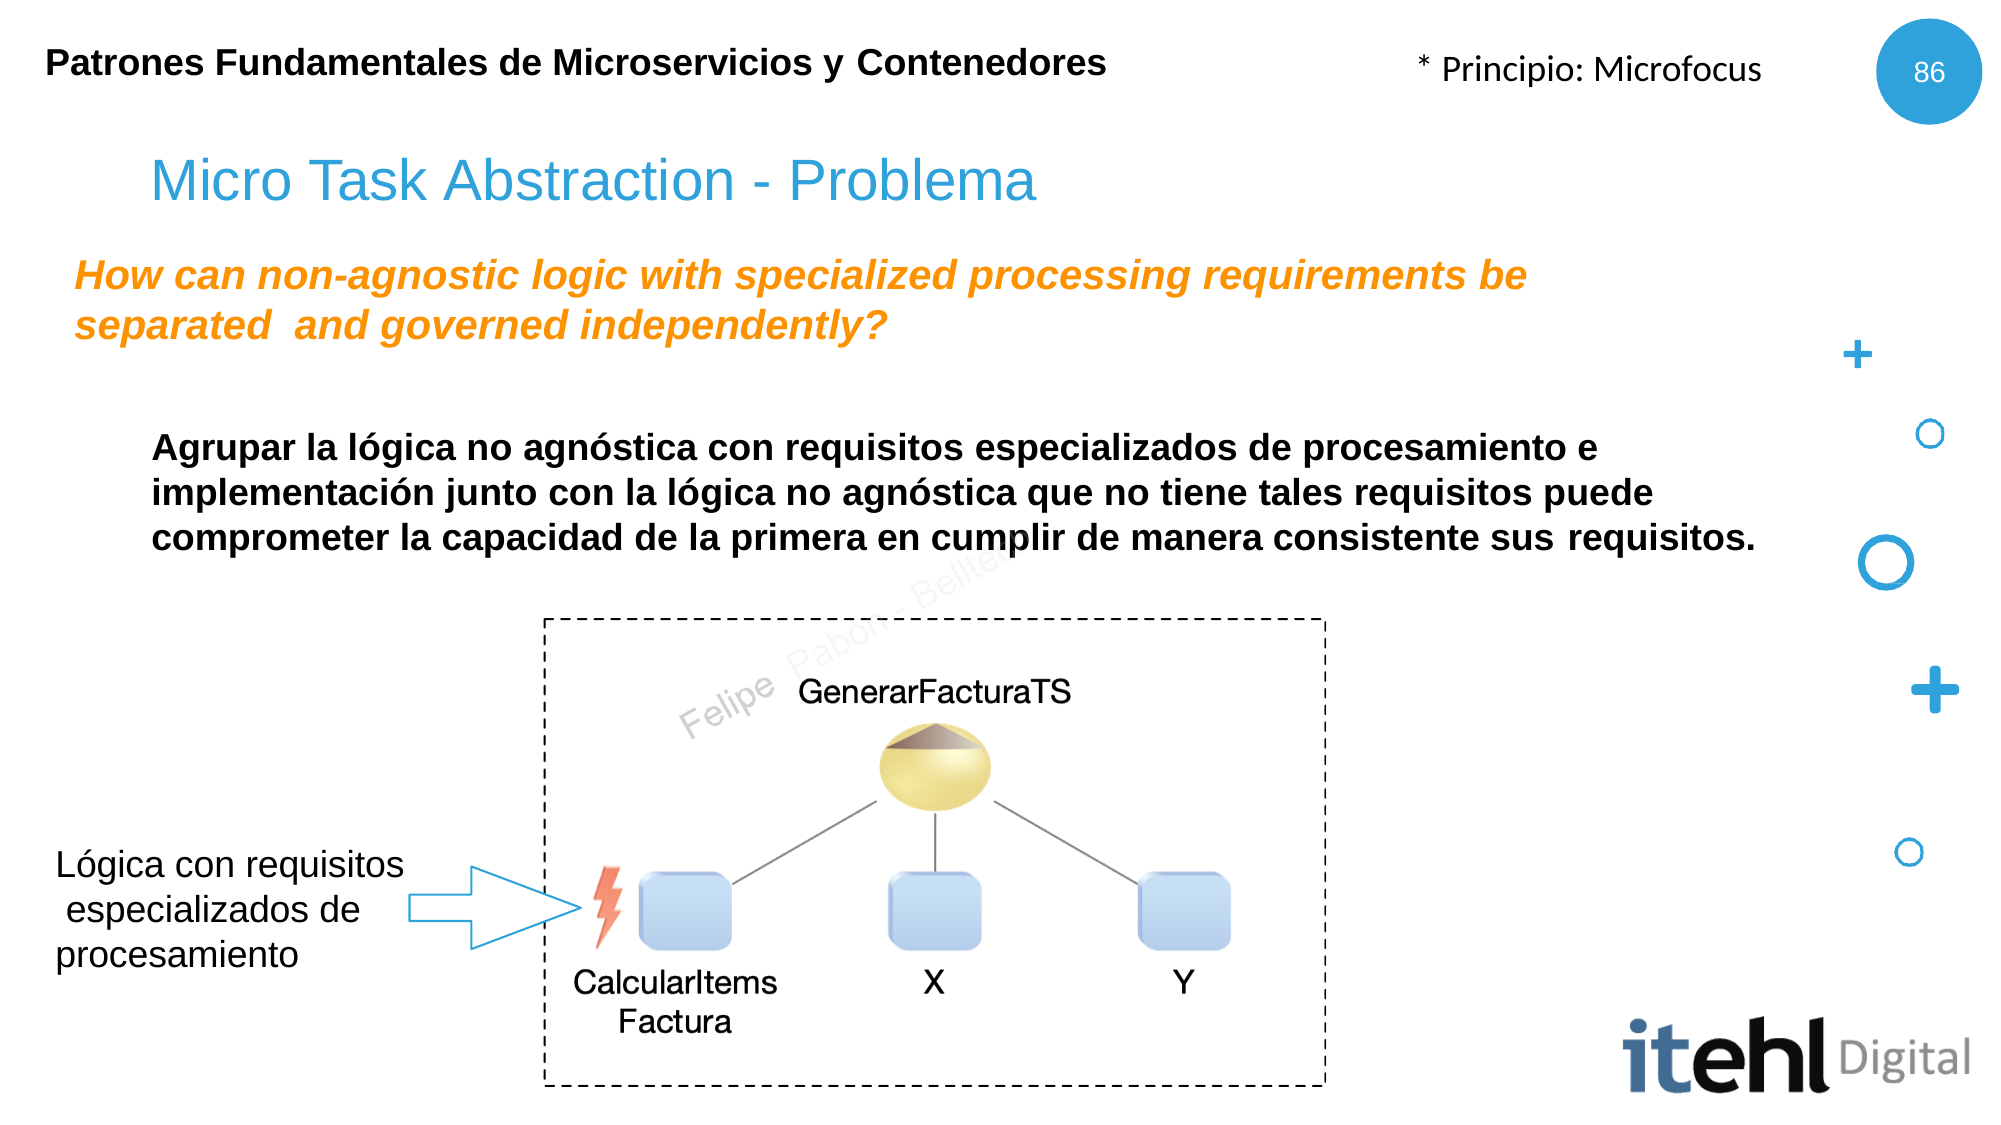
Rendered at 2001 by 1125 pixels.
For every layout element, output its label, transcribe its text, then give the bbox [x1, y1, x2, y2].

text_box Lógica con requisitos especializados de procesamiento [53, 837, 410, 975]
text_box Patrones Fundamentales de Microservicios y Contenedores [43, 35, 1114, 83]
text_box How can non-agnostic logic with specialized processing requirements be separated and governed independently? Agrupar la lógica no agnóstica con requisitos especializados de procesamiento e implementación junto con la lógica no agnóstica que no tiene tales requisitos puede comprometer la capacidad de la primera en cumplir de manera consistente sus requisitos. [72, 245, 1764, 558]
text_box 86 [1911, 50, 1948, 88]
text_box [408, 677, 775, 951]
text_box * Principio: Microfocus [1400, 36, 1861, 97]
text_box [1857, 534, 1915, 591]
text_box [1622, 1016, 1970, 1094]
text_box [543, 618, 1327, 1087]
text_box [1915, 418, 1945, 449]
title Micro Task Abstraction - Problema [148, 140, 1049, 245]
text_box [785, 529, 1034, 680]
text_box [1894, 837, 1924, 867]
text_box [1911, 665, 1960, 714]
text_box [1843, 339, 1872, 369]
